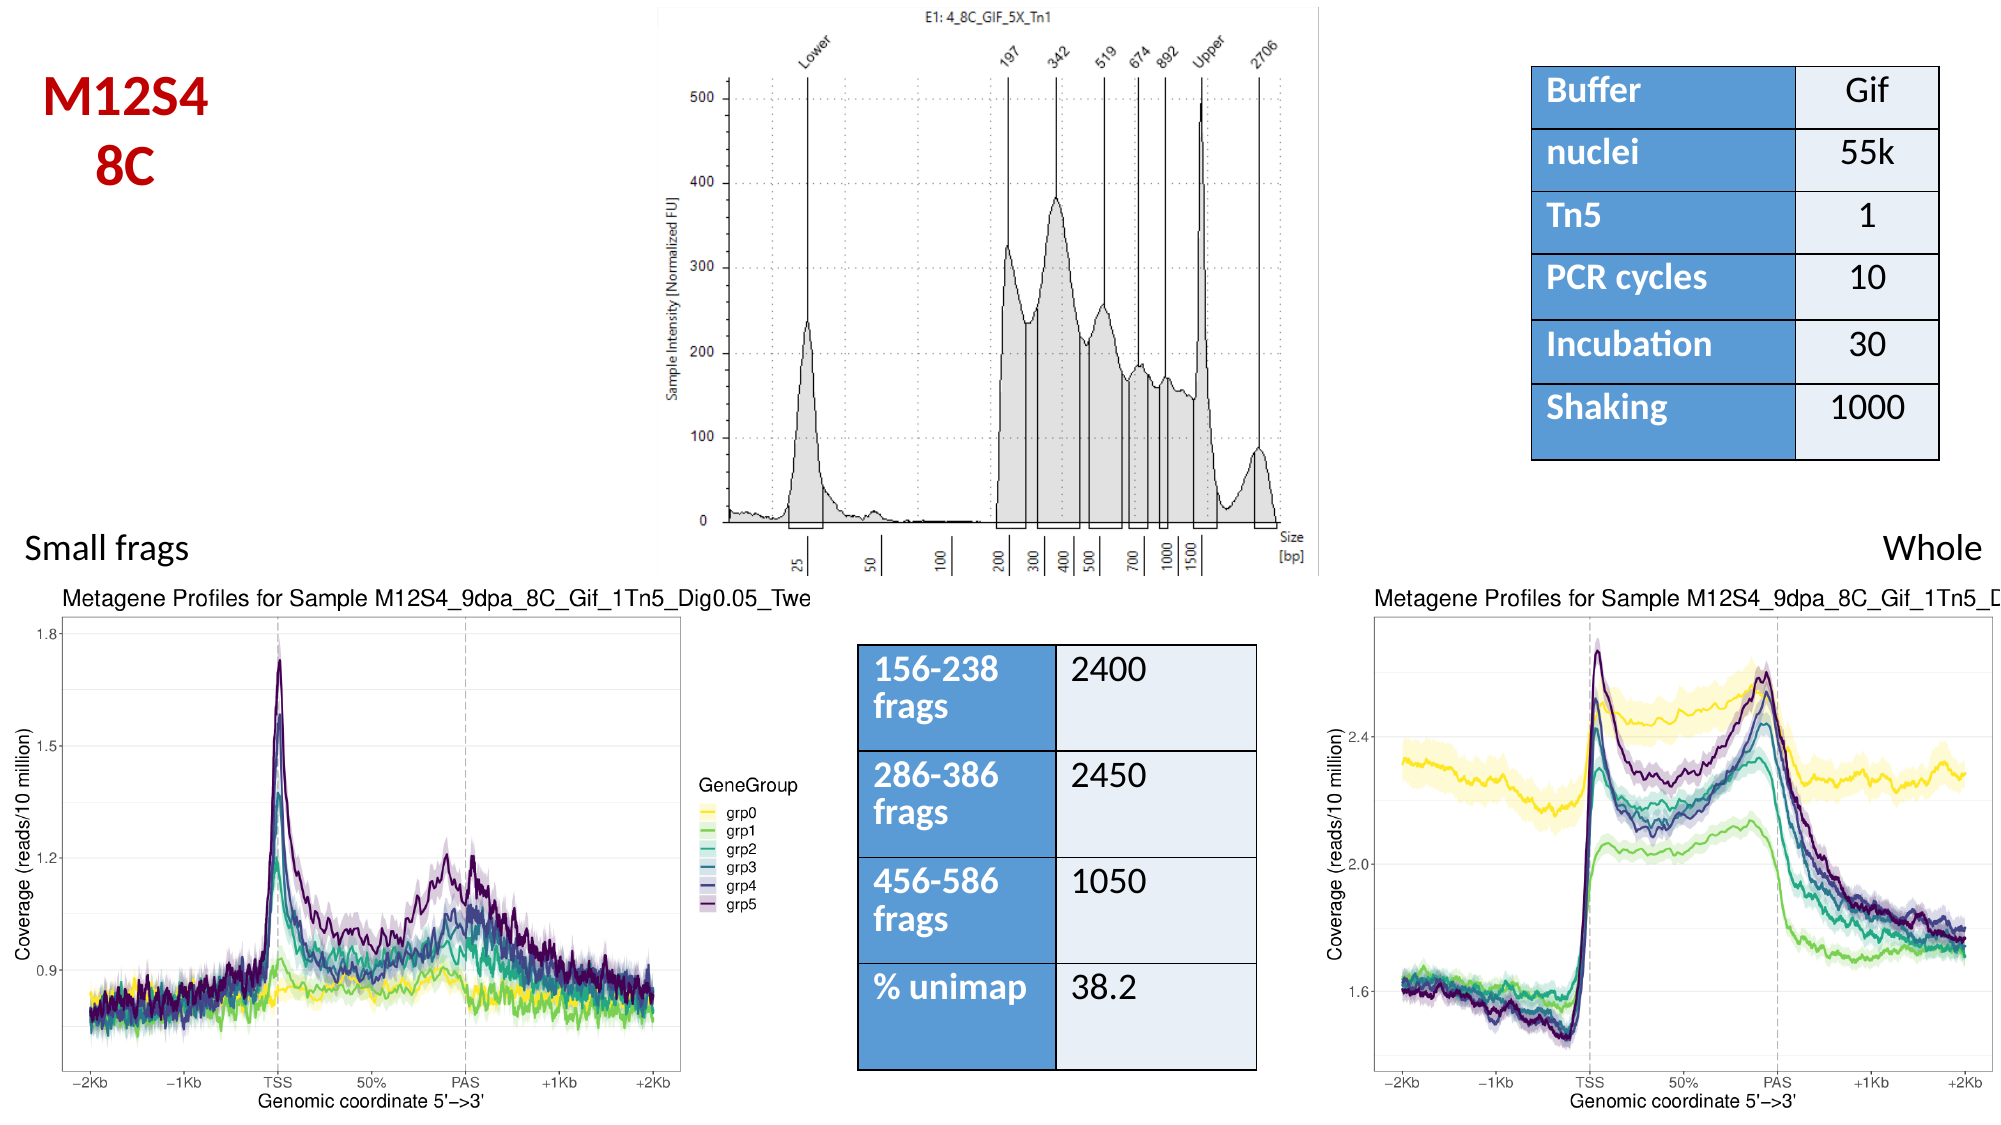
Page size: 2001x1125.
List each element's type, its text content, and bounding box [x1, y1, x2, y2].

table_cell 286-386 frags [859, 752, 1055, 857]
table_cell 55k [1796, 130, 1938, 191]
table_cell nuclei [1532, 130, 1795, 191]
picture [0, 7, 2000, 1125]
table_cell 456-586 frags [859, 858, 1055, 963]
text_box Small frags [9, 515, 205, 575]
table_cell % unimap [859, 964, 1055, 1069]
table_cell 1 [1796, 192, 1938, 253]
text_box M12S4 8C [0, 49, 252, 205]
text_box Whole [1868, 515, 1998, 575]
table_cell 30 [1796, 321, 1938, 383]
table_cell 10 [1796, 255, 1938, 319]
table_cell Shaking [1532, 385, 1795, 459]
table_cell Tn5 [1532, 192, 1795, 253]
table_cell 2450 [1057, 752, 1256, 857]
table_header Gif [1796, 67, 1938, 128]
table_cell PCR cycles [1532, 255, 1795, 319]
table_cell Incubation [1532, 321, 1795, 383]
table_header 2400 [1057, 646, 1256, 750]
table_cell 1000 [1796, 385, 1938, 459]
table_cell 1050 [1057, 858, 1256, 963]
table_cell 38.2 [1057, 964, 1256, 1069]
table_header 156-238 frags [859, 646, 1055, 750]
table_header Buffer [1532, 67, 1795, 128]
